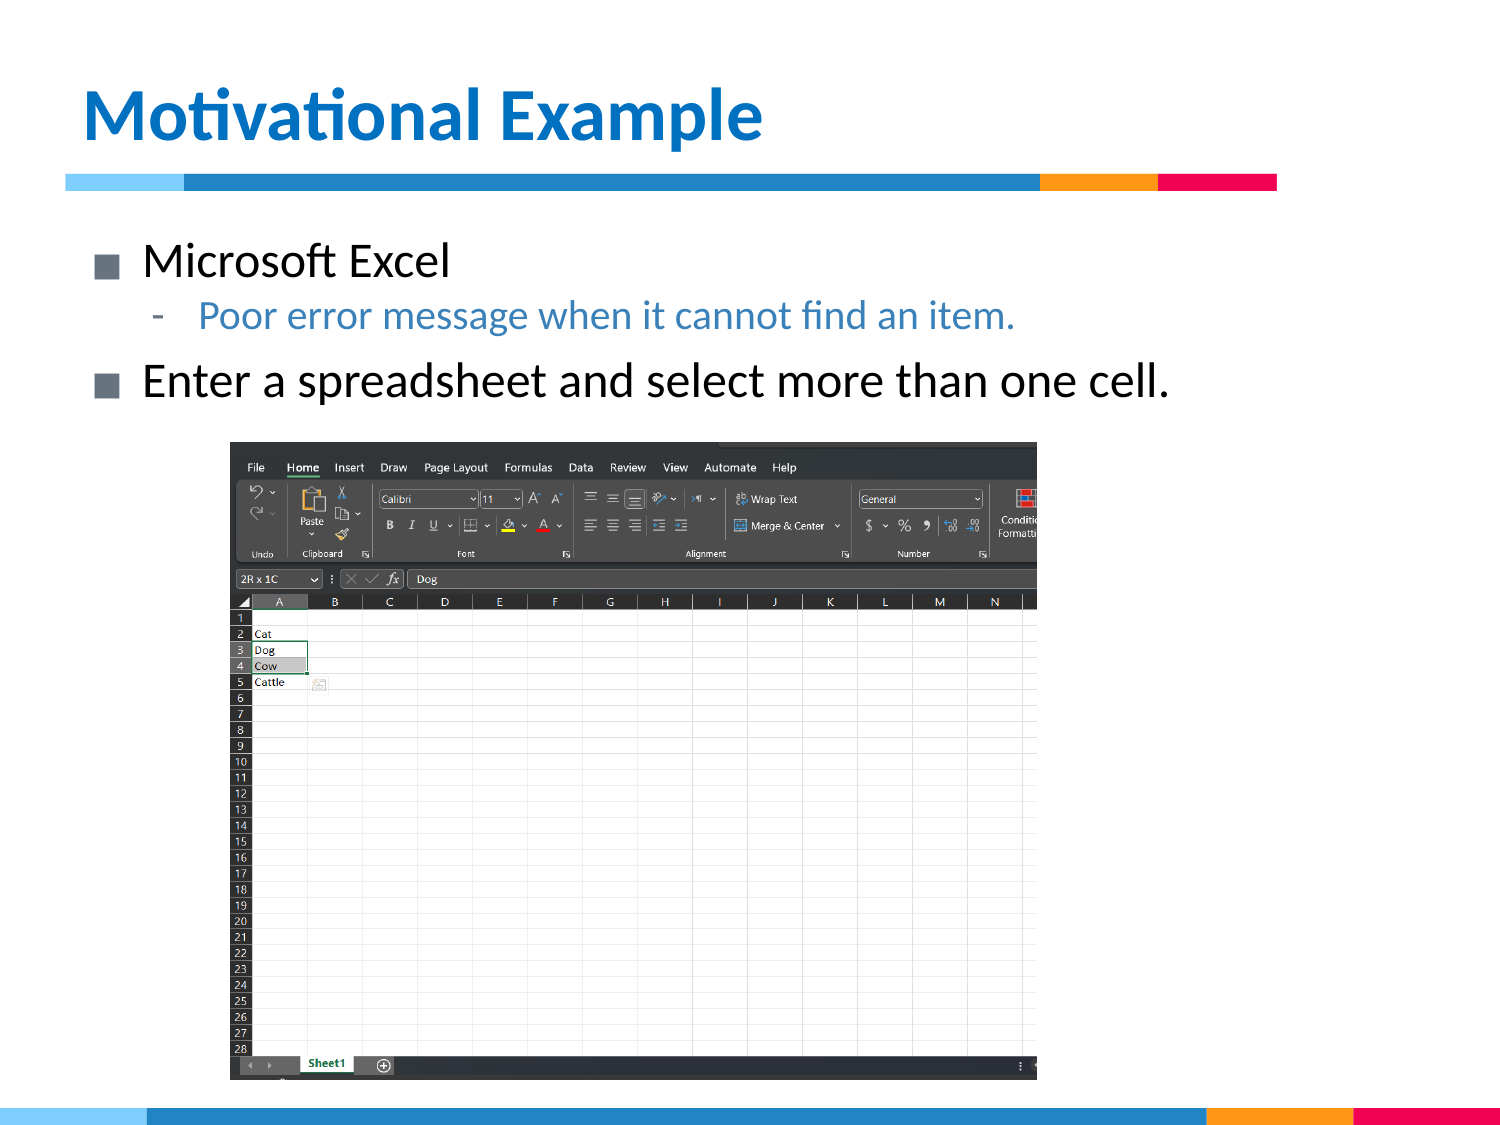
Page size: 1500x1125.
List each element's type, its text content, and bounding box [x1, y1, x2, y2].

list Microsoft Excel Poor error message when it cannot find an item. Enter a spreadsheet and select more than one cell. [70, 212, 1438, 1071]
picture [230, 442, 1037, 1081]
title Motivational Example [67, 45, 1438, 171]
